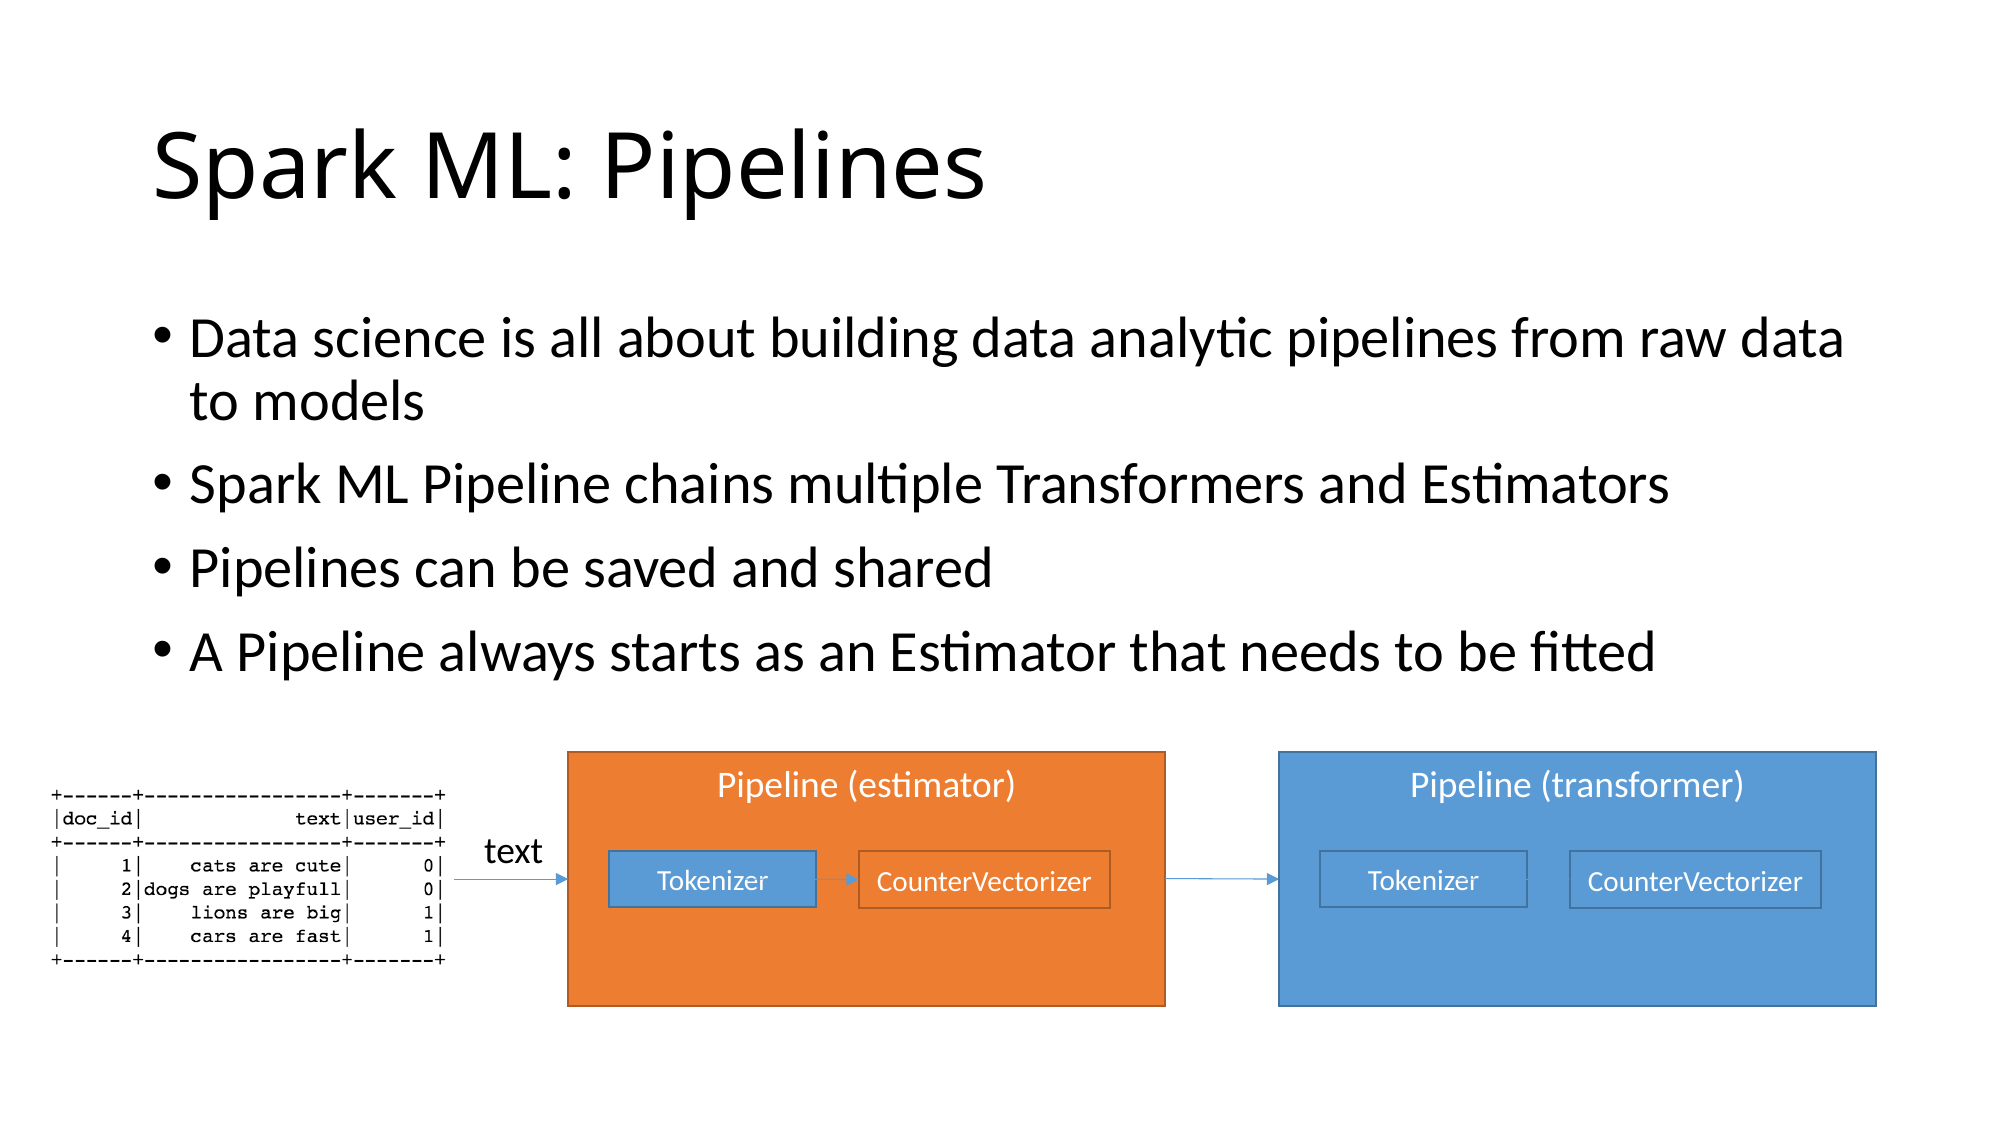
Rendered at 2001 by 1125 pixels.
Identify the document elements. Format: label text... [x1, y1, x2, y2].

text_box Pipeline (estimator) [567, 751, 1166, 1007]
text_box CounterVectorizer [858, 850, 1111, 909]
text_box Pipeline (transformer) [1278, 751, 1877, 1007]
text_box Tokenizer [608, 850, 817, 908]
text_box CounterVectorizer [1569, 850, 1822, 909]
text_box Tokenizer [1319, 850, 1528, 908]
list Data science is all about building data analytic pipelines from raw data to models Spark ML Pipeline chains multiple Transformers and Estimators Pipelines can be saved and shared A Pipeline always starts as an Estimator that needs to be fitted [137, 299, 1863, 706]
text_box text [469, 818, 559, 879]
picture [43, 783, 455, 975]
title Spark ML: Pipelines [137, 59, 1863, 278]
